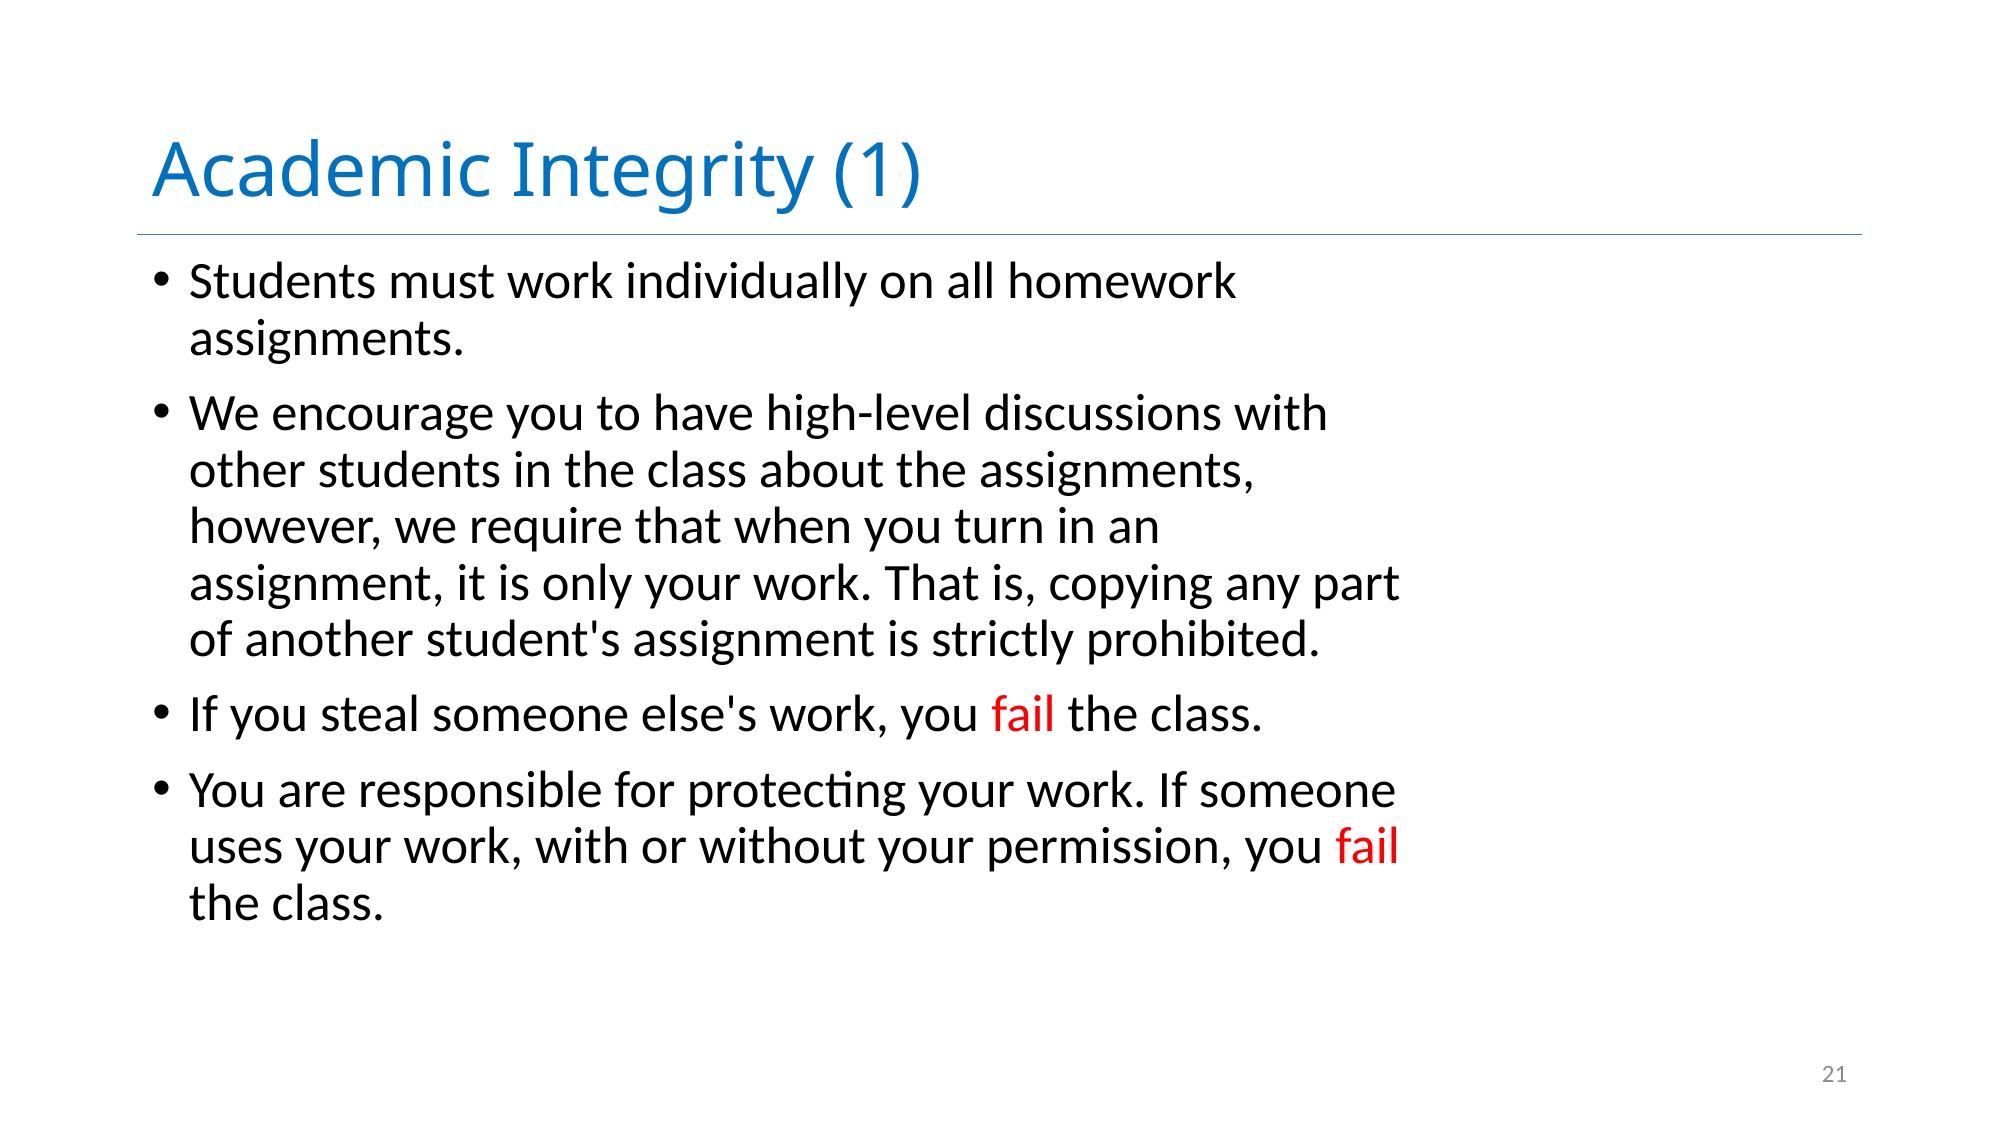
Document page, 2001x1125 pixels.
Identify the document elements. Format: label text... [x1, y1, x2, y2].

slide_number 21 [1412, 1042, 1863, 1103]
title Academic Integrity (1) [137, 3, 1863, 221]
list Students must work individually on all homework assignments. We encourage you to have high-level discussions with other students in the class about the assignments, however, we require that when you turn in an assignment, it is only your work. That is, copying any part of another student's assignment is strictly prohibited. If you steal someone else's work, you fail the class. You are responsible for protecting your work. If someone uses your work, with or without your permission, you fail the class. [137, 246, 1432, 960]
